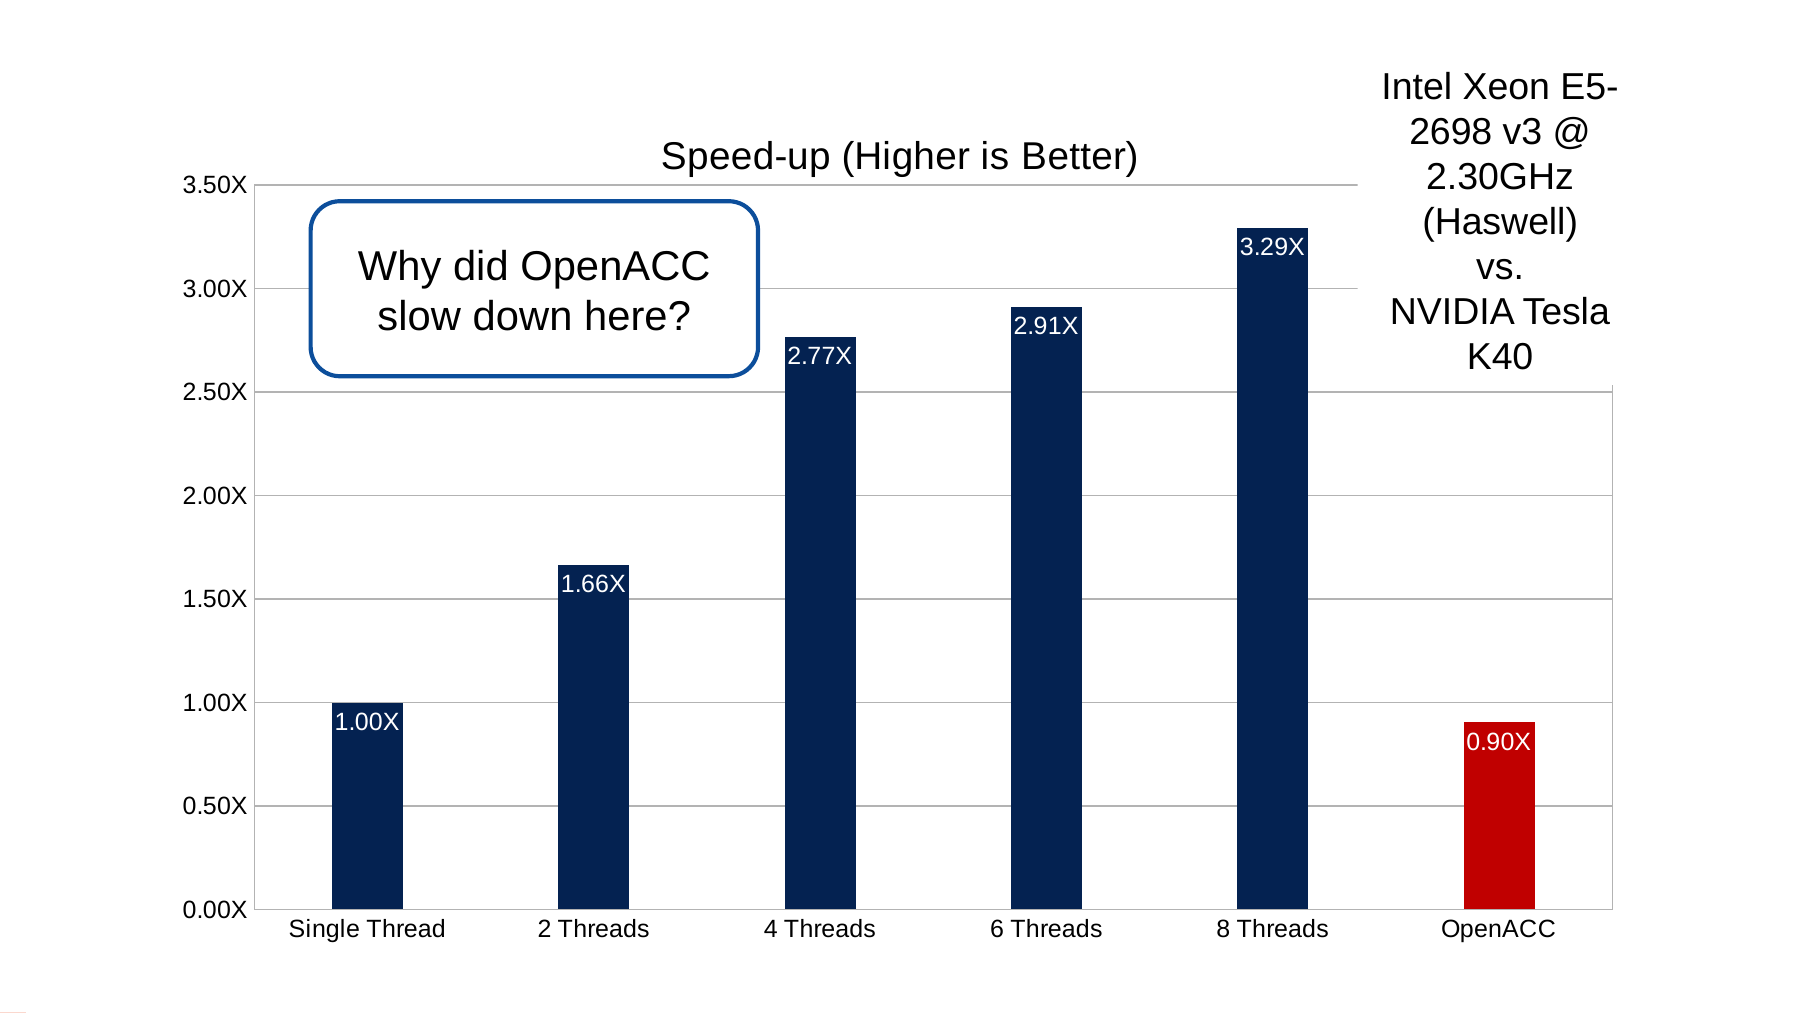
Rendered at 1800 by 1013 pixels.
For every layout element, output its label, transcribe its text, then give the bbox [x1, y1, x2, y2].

chart [160, 96, 1640, 968]
text_box Intel Xeon E5-2698 v3 @ 2.30GHz (Haswell) vs. NVIDIA Tesla K40 [1357, 55, 1643, 100]
